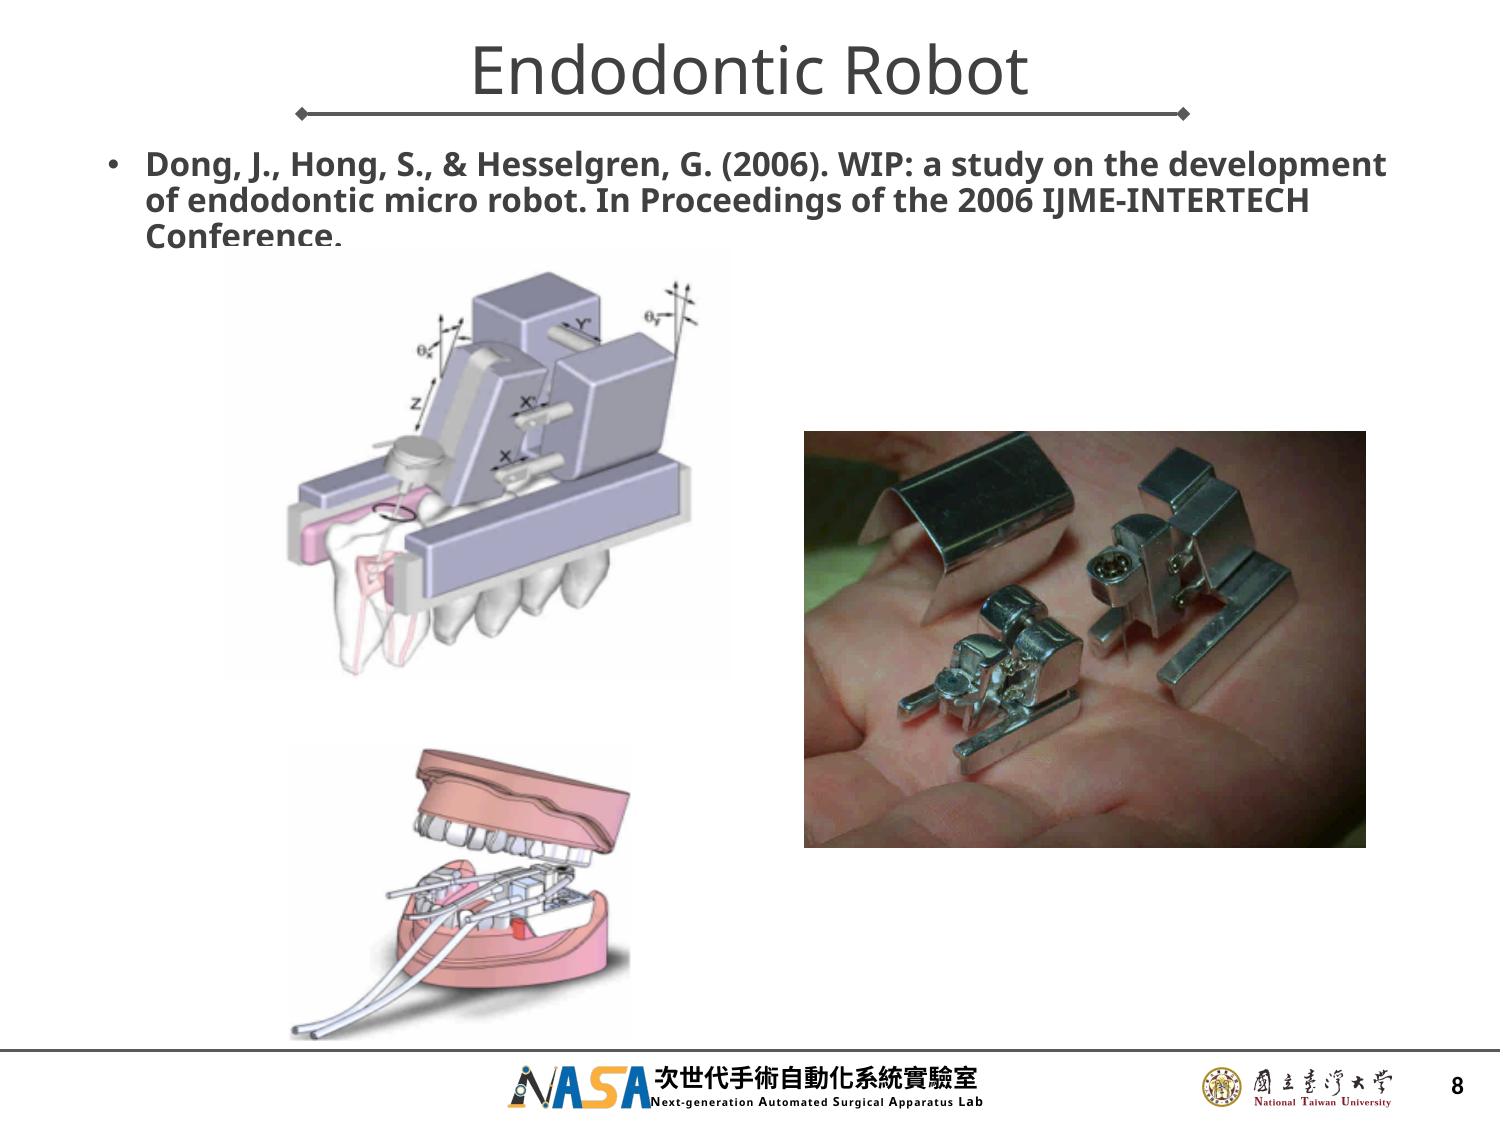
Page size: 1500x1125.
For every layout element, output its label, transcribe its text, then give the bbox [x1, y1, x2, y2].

list Dong, J., Hong, S., & Hesselgren, G. (2006). WIP: a study on the development of endodontic micro robot. In Proceedings of the 2006 IJME-INTERTECH Conference. [92, 140, 1418, 1049]
picture [804, 431, 1366, 848]
picture [1199, 1061, 1397, 1114]
picture [504, 1062, 654, 1113]
slide_number 8 [1417, 1047, 1479, 1123]
picture [222, 246, 732, 679]
picture [243, 734, 712, 1048]
title Endodontic Robot [0, 34, 1500, 112]
